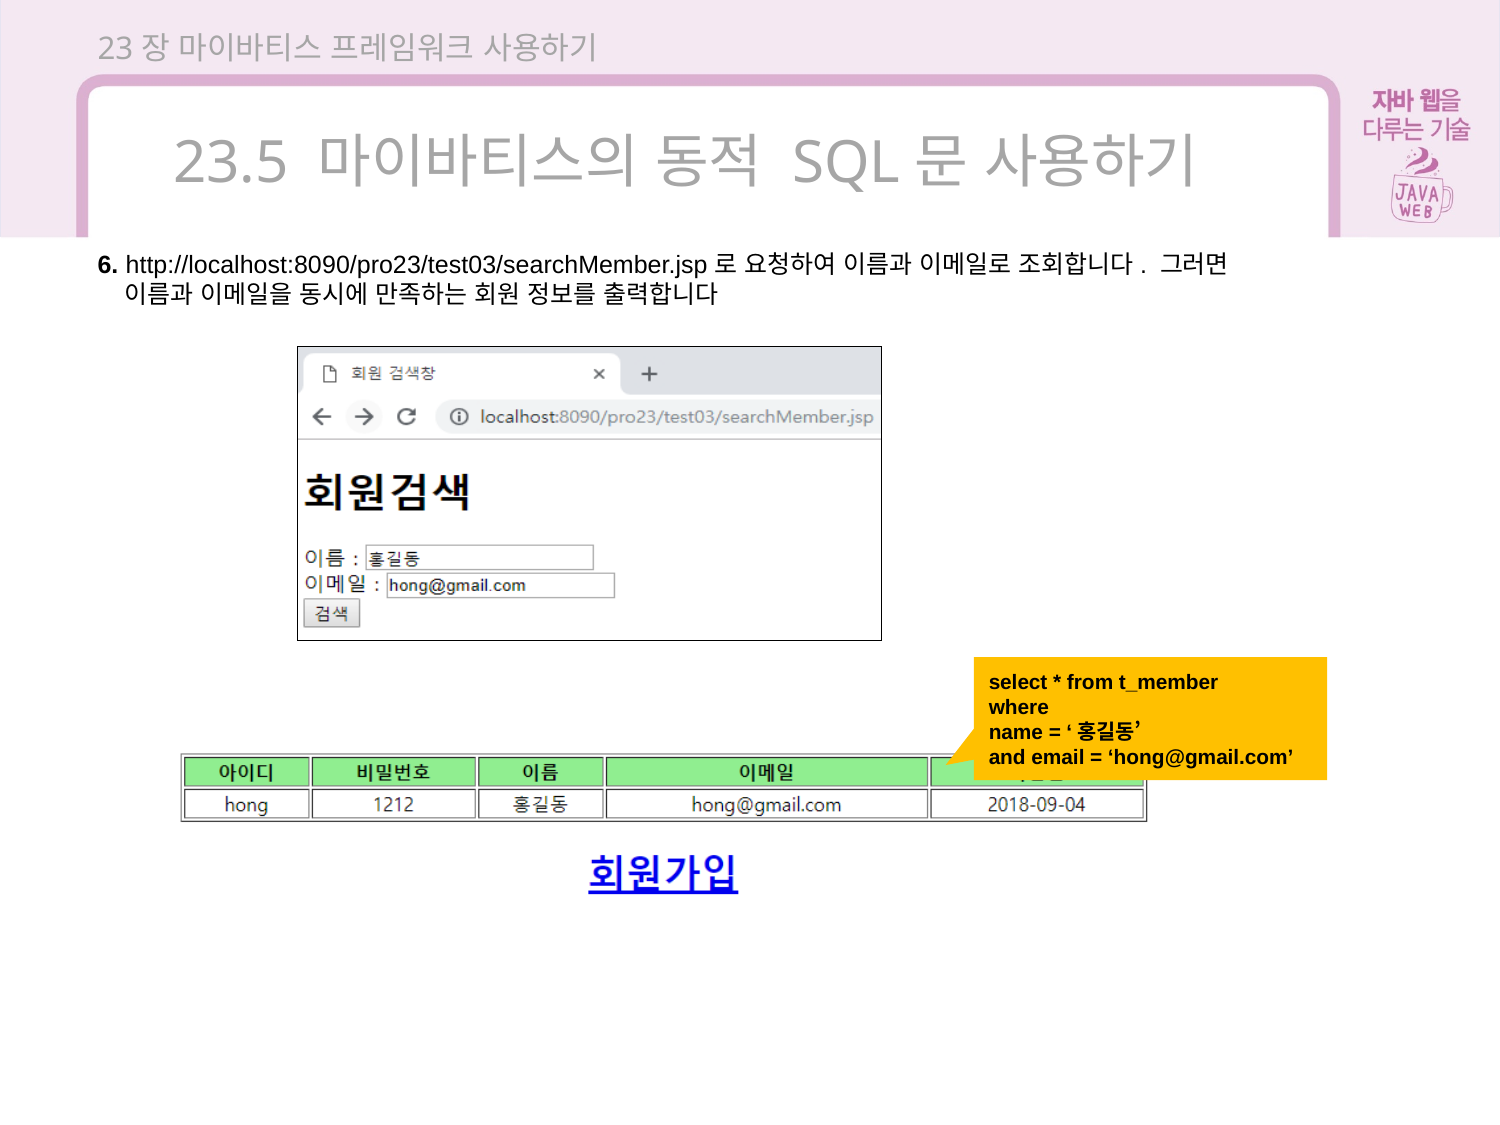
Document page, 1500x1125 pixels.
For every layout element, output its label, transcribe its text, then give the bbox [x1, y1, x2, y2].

text_box 23.5 마이바티스의 동적 SQL문 사용하기 [104, 117, 1268, 202]
text_box 6. http://localhost:8090/pro23/test03/searchMember.jsp로 요청하여 이름과 이메일로 조회합니다. 그러면 이름과 이메일을 동시에 만족하는 회원 정보를 출력합니다 [82, 241, 1328, 316]
text_box 23장 마이바티스 프레임워크 사용하기 [82, 0, 1133, 74]
picture [0, 0, 1500, 1125]
text_box select * from t_member where name = ‘홍길동’ and email = ‘hong@gmail.com’ [960, 656, 1329, 782]
